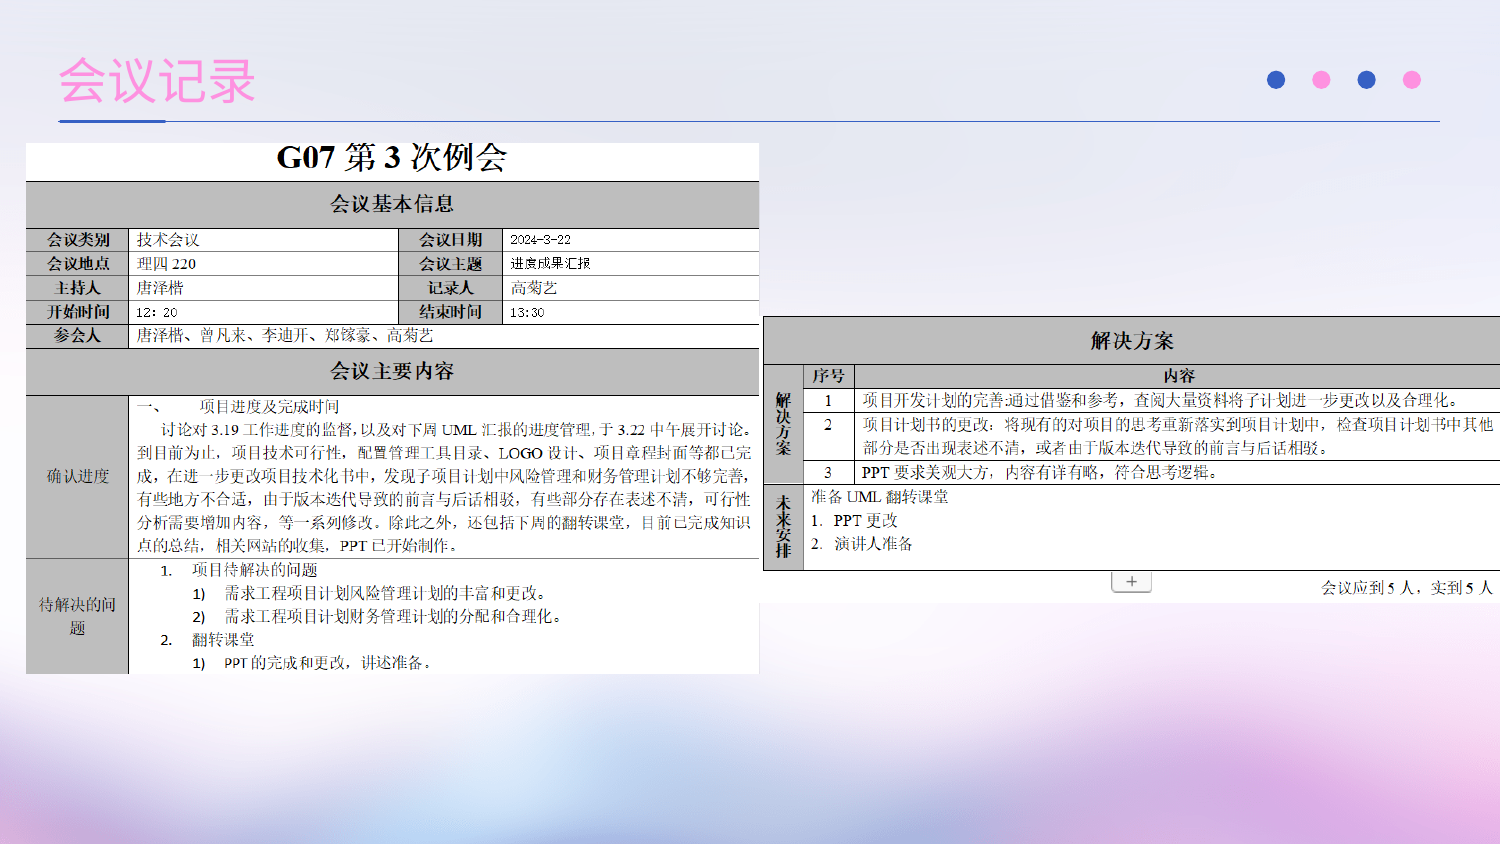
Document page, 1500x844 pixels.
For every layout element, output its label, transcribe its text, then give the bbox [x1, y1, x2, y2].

text_box [1311, 69, 1332, 91]
text_box 会议记录 [42, 41, 303, 117]
text_box [1401, 69, 1423, 91]
text_box [1356, 69, 1377, 91]
picture [0, 0, 1500, 844]
text_box [1265, 69, 1287, 91]
